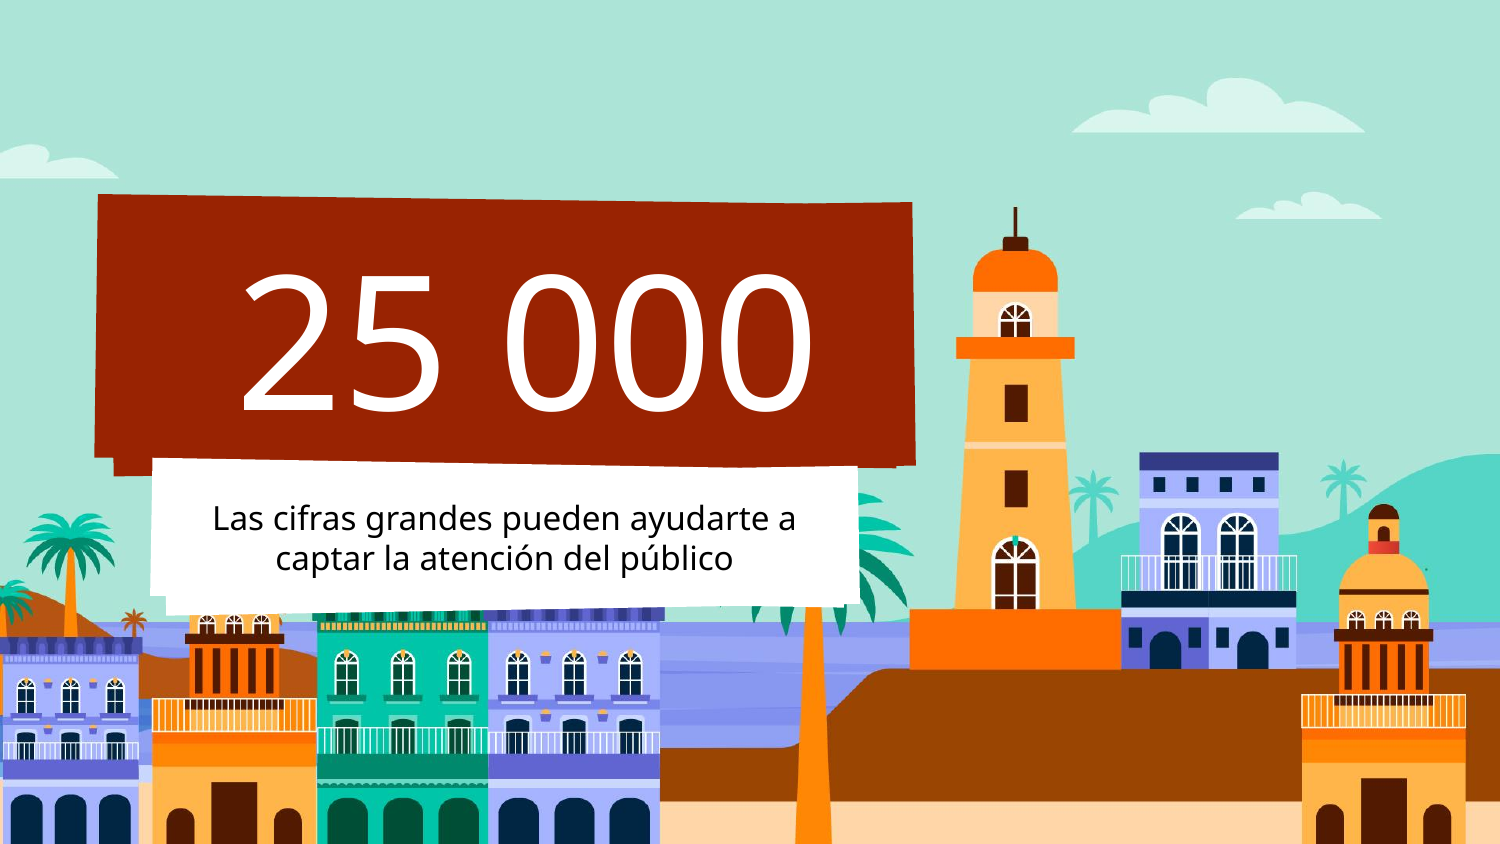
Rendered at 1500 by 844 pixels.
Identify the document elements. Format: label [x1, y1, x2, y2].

text_box [148, 460, 862, 613]
text_box [90, 193, 920, 477]
picture [0, 0, 1500, 844]
